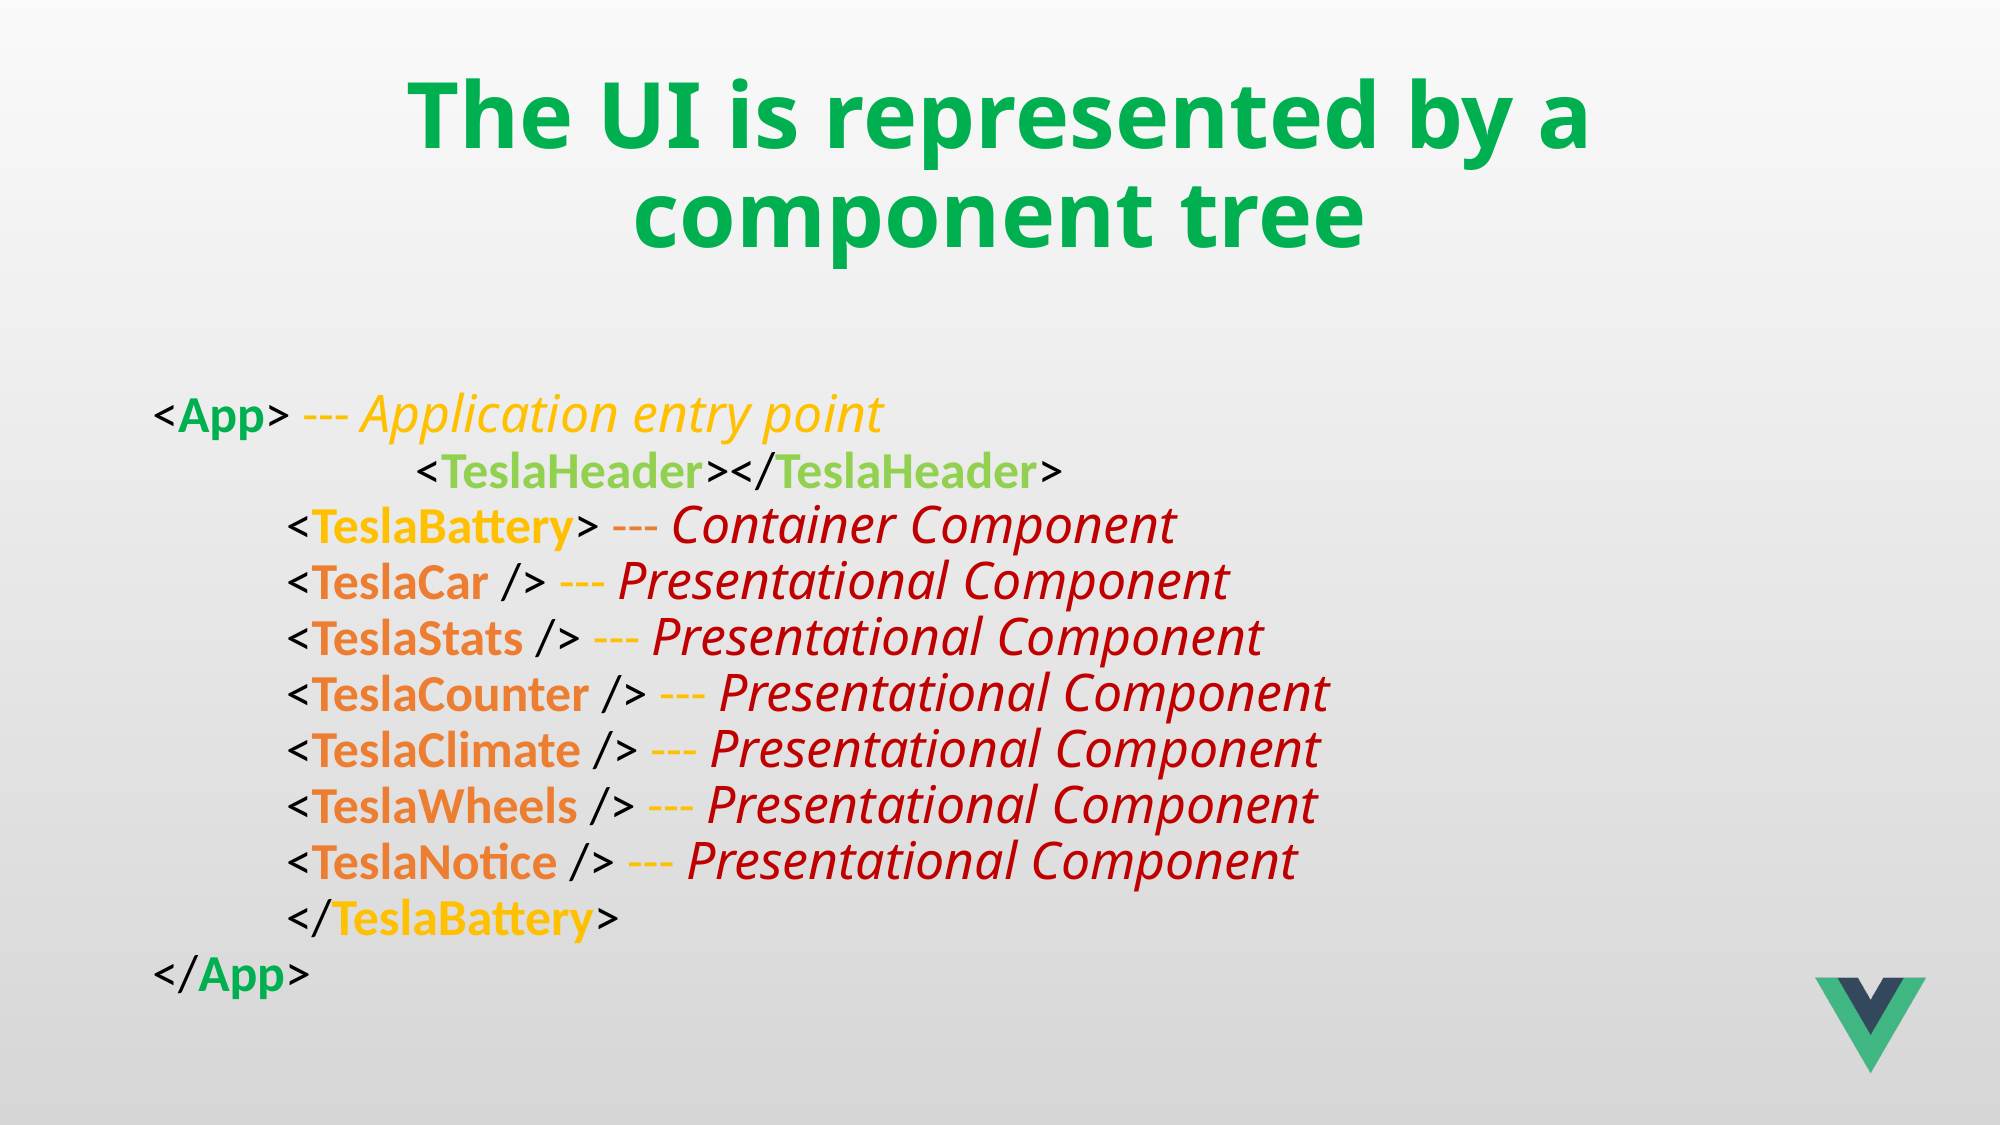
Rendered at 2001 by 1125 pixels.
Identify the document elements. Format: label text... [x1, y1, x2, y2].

list <App> --- Application entry point <TeslaHeader></TeslaHeader> <TeslaBattery> --- Container Component <TeslaCar /> --- Presentational Component <TeslaStats /> --- Presentational Component <TeslaCounter /> --- Presentational Component <TeslaClimate /> --- Presentational Component <TeslaWheels /> --- Presentational Component <TeslaNotice /> --- Presentational Component </TeslaBattery> </App> [137, 299, 1863, 1014]
picture [1815, 970, 1926, 1081]
title The UI is represented by a component tree [137, 59, 1863, 278]
